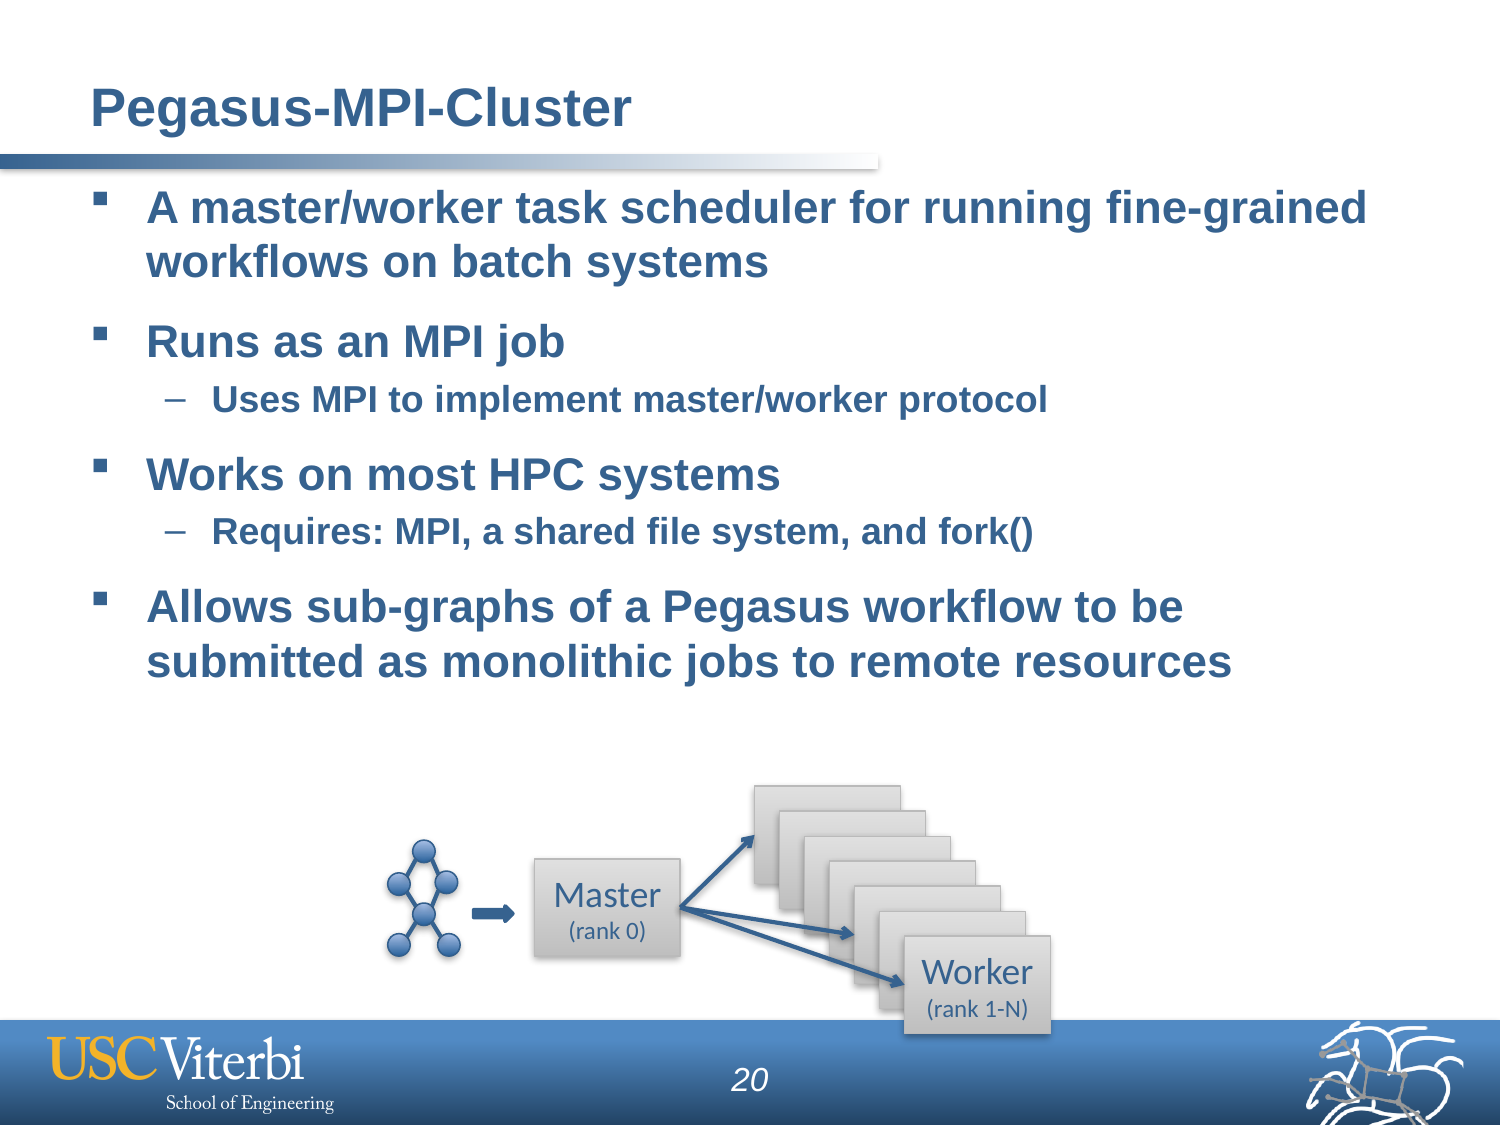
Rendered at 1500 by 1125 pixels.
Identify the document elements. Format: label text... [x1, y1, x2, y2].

picture [1306, 1020, 1464, 1125]
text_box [387, 785, 1051, 1034]
picture [47, 1036, 334, 1114]
title Pegasus-MPI-Cluster [75, 45, 1425, 165]
list A master/worker task scheduler for running fine-grained workflows on batch systems Runs as an MPI job Uses MPI to implement master/worker protocol Works on most HPC systems Requires: MPI, a shared file system, and fork() Allows sub-graphs of a Pegasus workflow to be submitted as monolithic jobs to remote resources [75, 169, 1425, 785]
